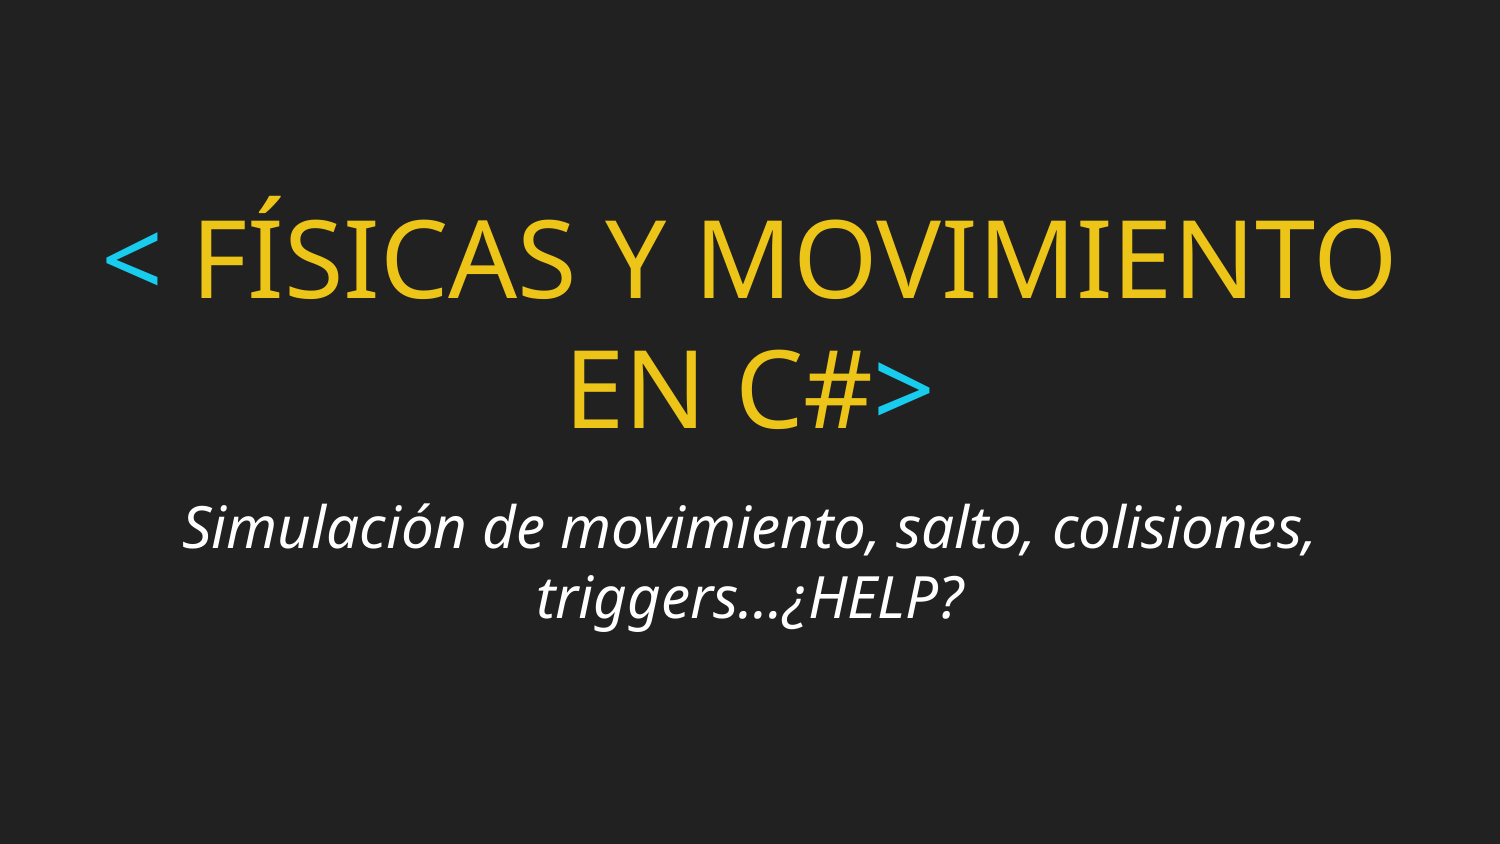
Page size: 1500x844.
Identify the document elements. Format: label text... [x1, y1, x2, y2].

subtitle Simulación de movimiento, salto, colisiones, triggers…¿HELP? [51, 474, 1449, 605]
title < FÍSICAS Y MOVIMIENTO EN C#> [51, 287, 1449, 465]
